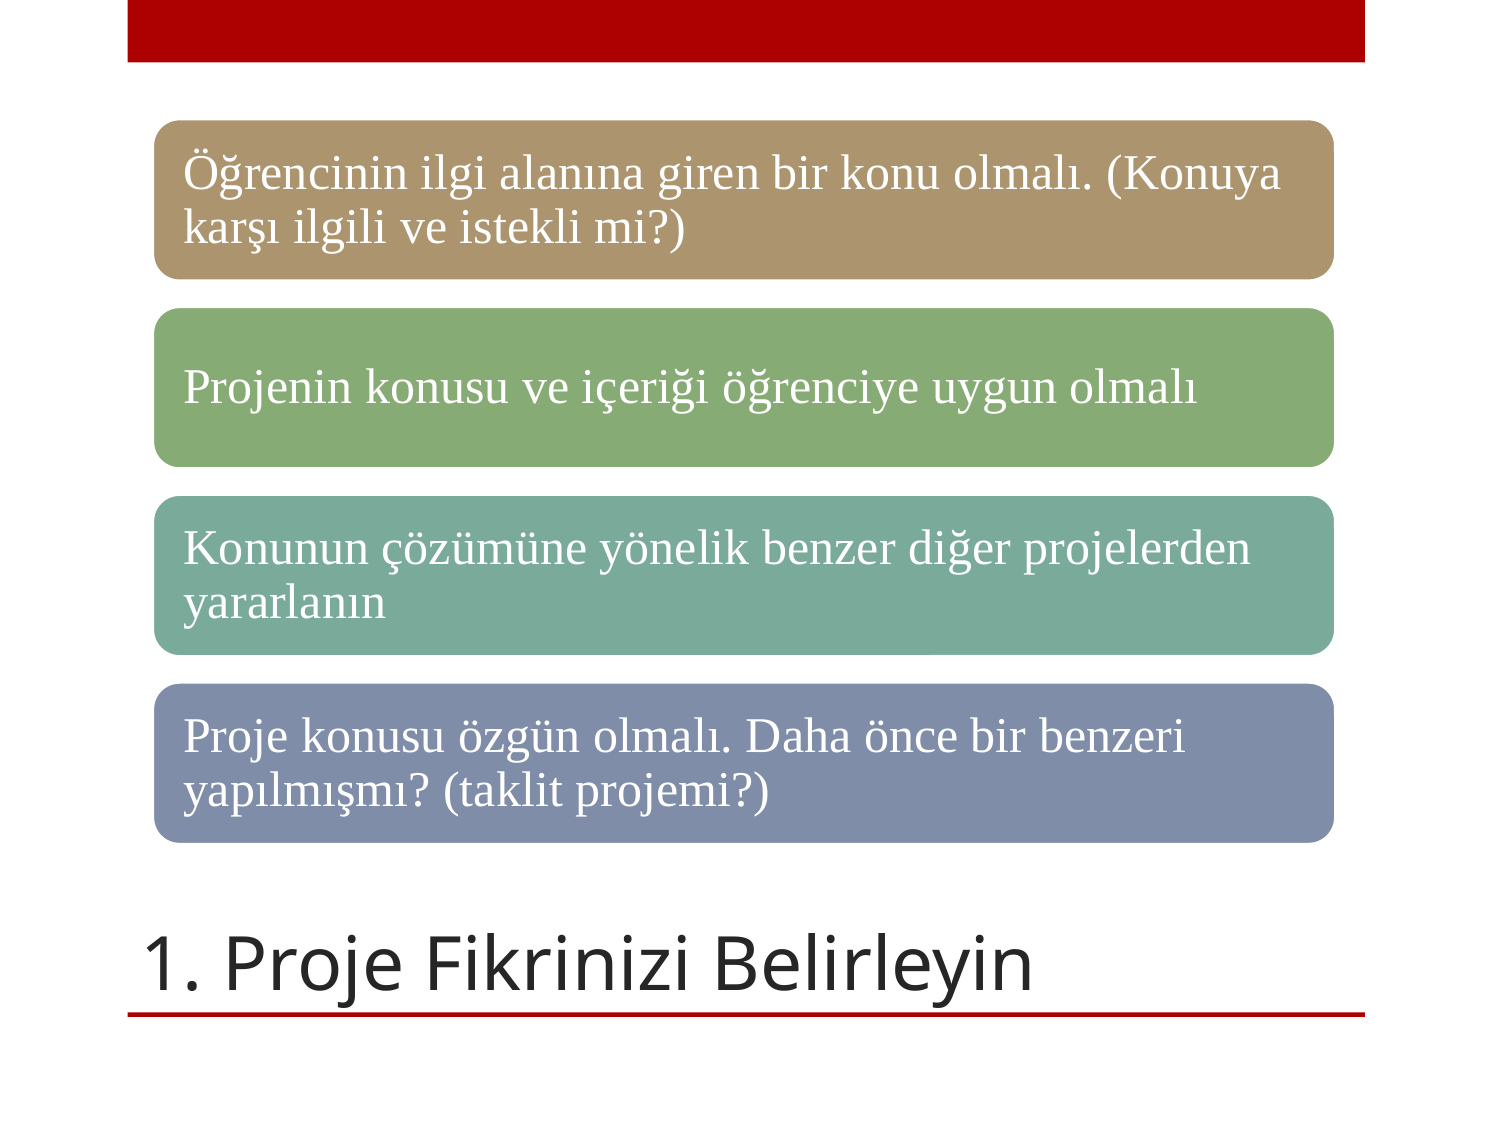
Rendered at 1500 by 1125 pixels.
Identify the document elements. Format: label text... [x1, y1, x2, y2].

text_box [151, 116, 1337, 847]
title 1. Proje Fikrinizi Belirleyin [125, 750, 1238, 1013]
